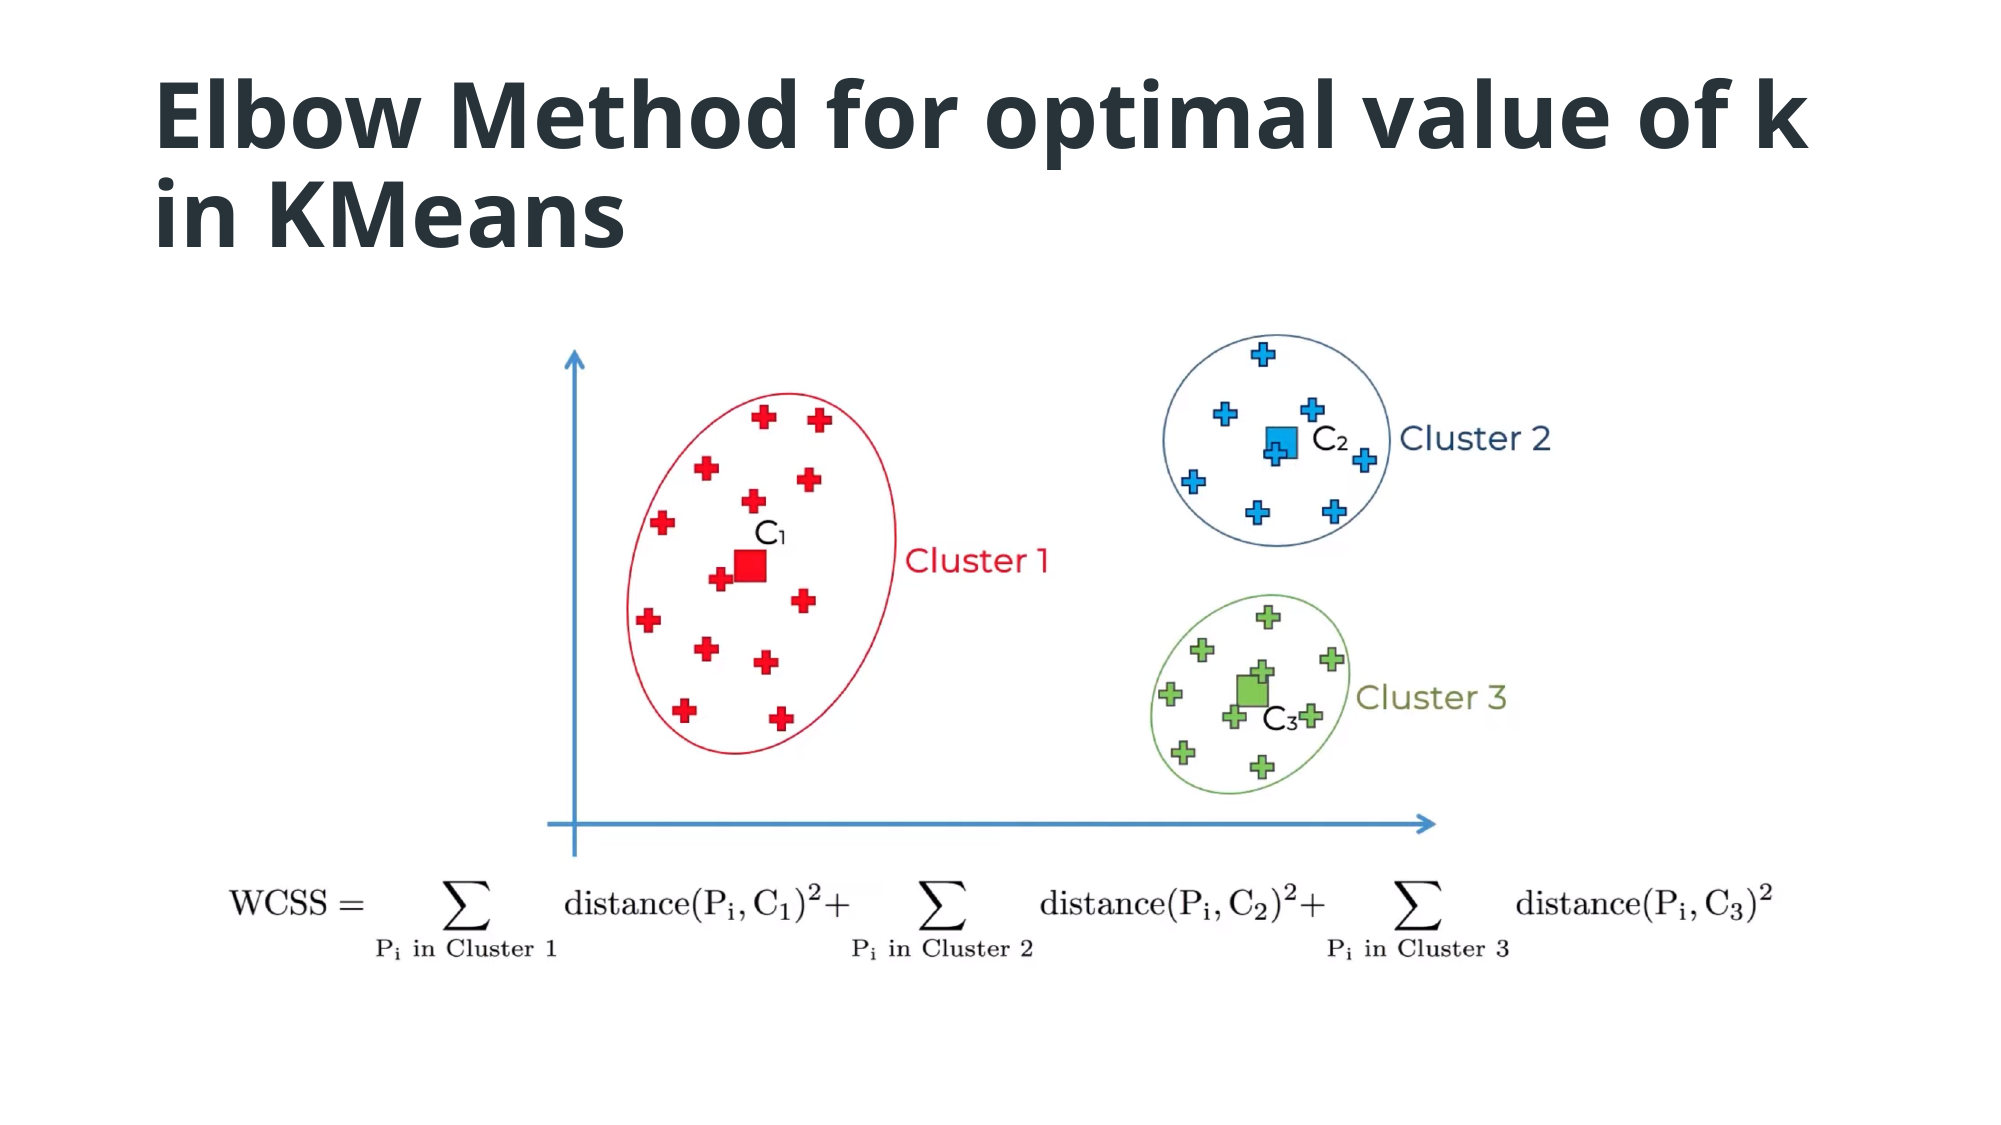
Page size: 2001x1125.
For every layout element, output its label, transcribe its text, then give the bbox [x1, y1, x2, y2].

title Elbow Method for optimal value of k in KMeans [137, 59, 1863, 278]
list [173, 299, 1827, 1014]
